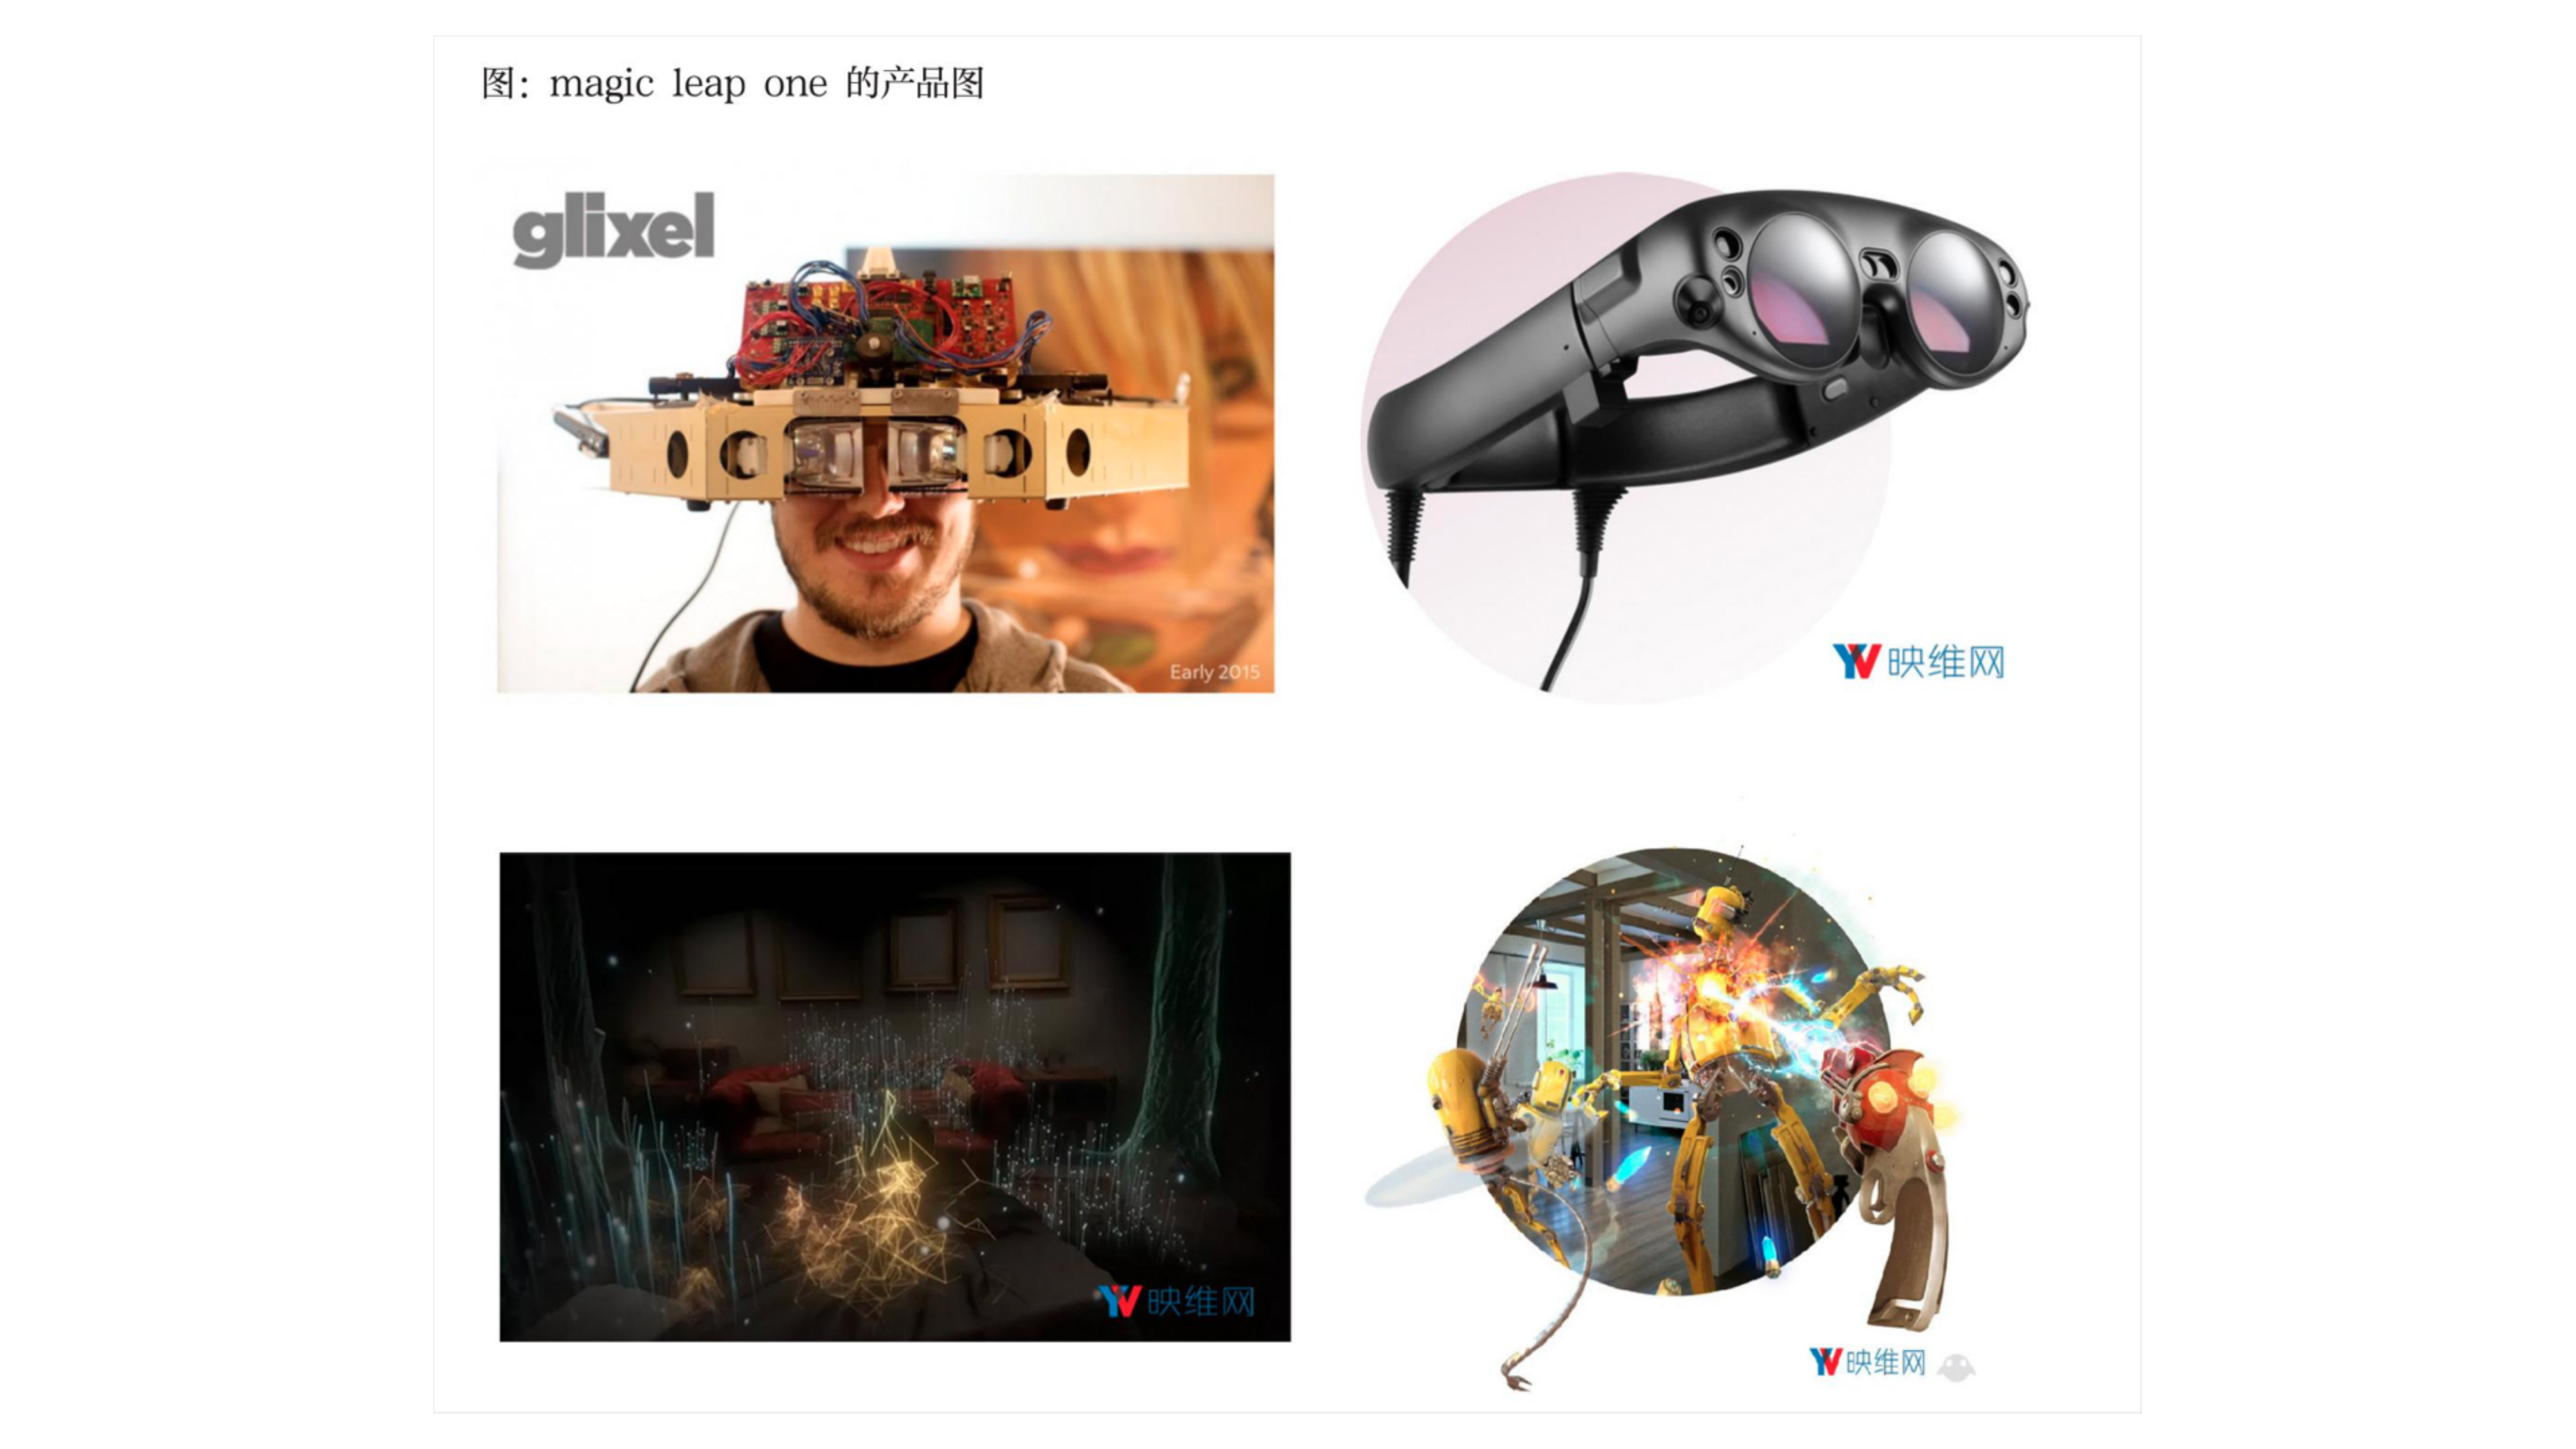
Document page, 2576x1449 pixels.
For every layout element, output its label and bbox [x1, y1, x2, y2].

picture [433, 35, 2143, 1414]
